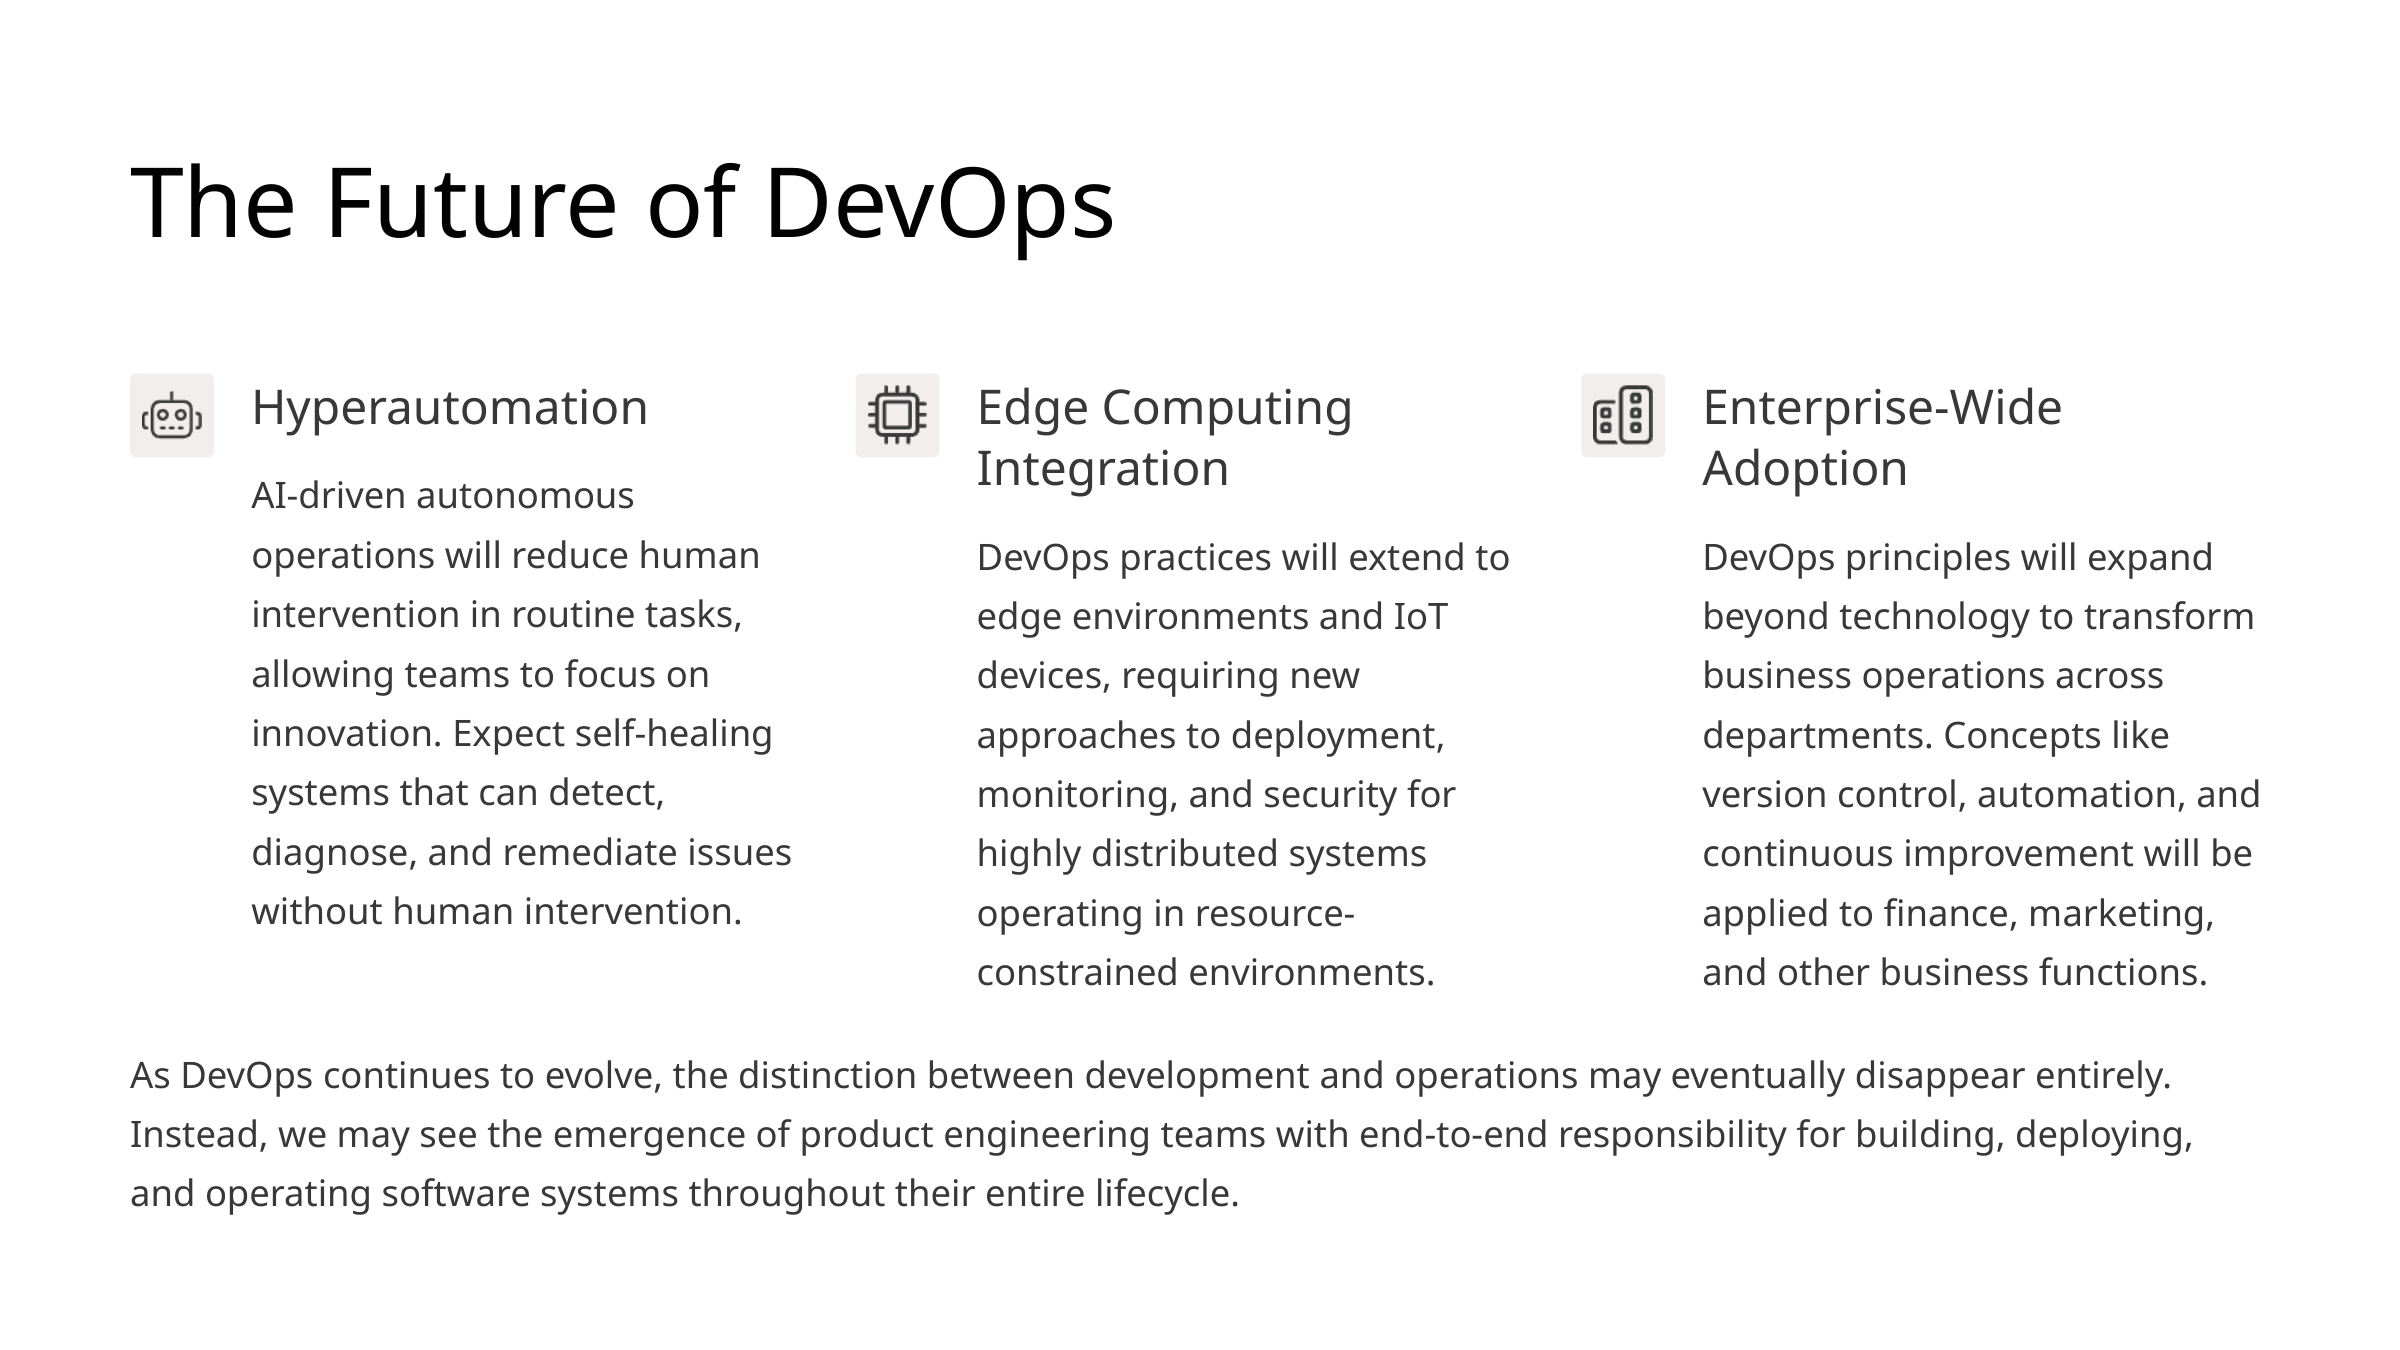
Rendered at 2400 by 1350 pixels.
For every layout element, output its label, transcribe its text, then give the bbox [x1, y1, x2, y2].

text_box Hyperautomation [251, 373, 740, 435]
text_box The Future of DevOps [130, 135, 1107, 258]
text_box Enterprise-Wide Adoption [1702, 373, 2270, 496]
text_box AI-driven autonomous operations will reduce human intervention in routine tasks, allowing teams to focus on innovation. Expect self-healing systems that can detect, diagnose, and remediate issues without human intervention. [251, 456, 819, 934]
picture [142, 378, 202, 452]
text_box Edge Computing Integration [976, 373, 1545, 496]
text_box DevOps principles will expand beyond technology to transform business operations across departments. Concepts like version control, automation, and continuous improvement will be applied to finance, marketing, and other business functions. [1702, 518, 2270, 995]
picture [1593, 378, 1653, 452]
text_box [130, 373, 214, 458]
picture [868, 378, 927, 452]
text_box [1581, 373, 1666, 458]
text_box [855, 373, 940, 458]
text_box DevOps practices will extend to edge environments and IoT devices, requiring new approaches to deployment, monitoring, and security for highly distributed systems operating in resource-constrained environments. [976, 518, 1545, 995]
text_box As DevOps continues to evolve, the distinction between development and operations may eventually disappear entirely. Instead, we may see the emergence of product engineering teams with end-to-end responsibility for building, deploying, and operating software systems throughout their entire lifecycle. [130, 1036, 2270, 1215]
